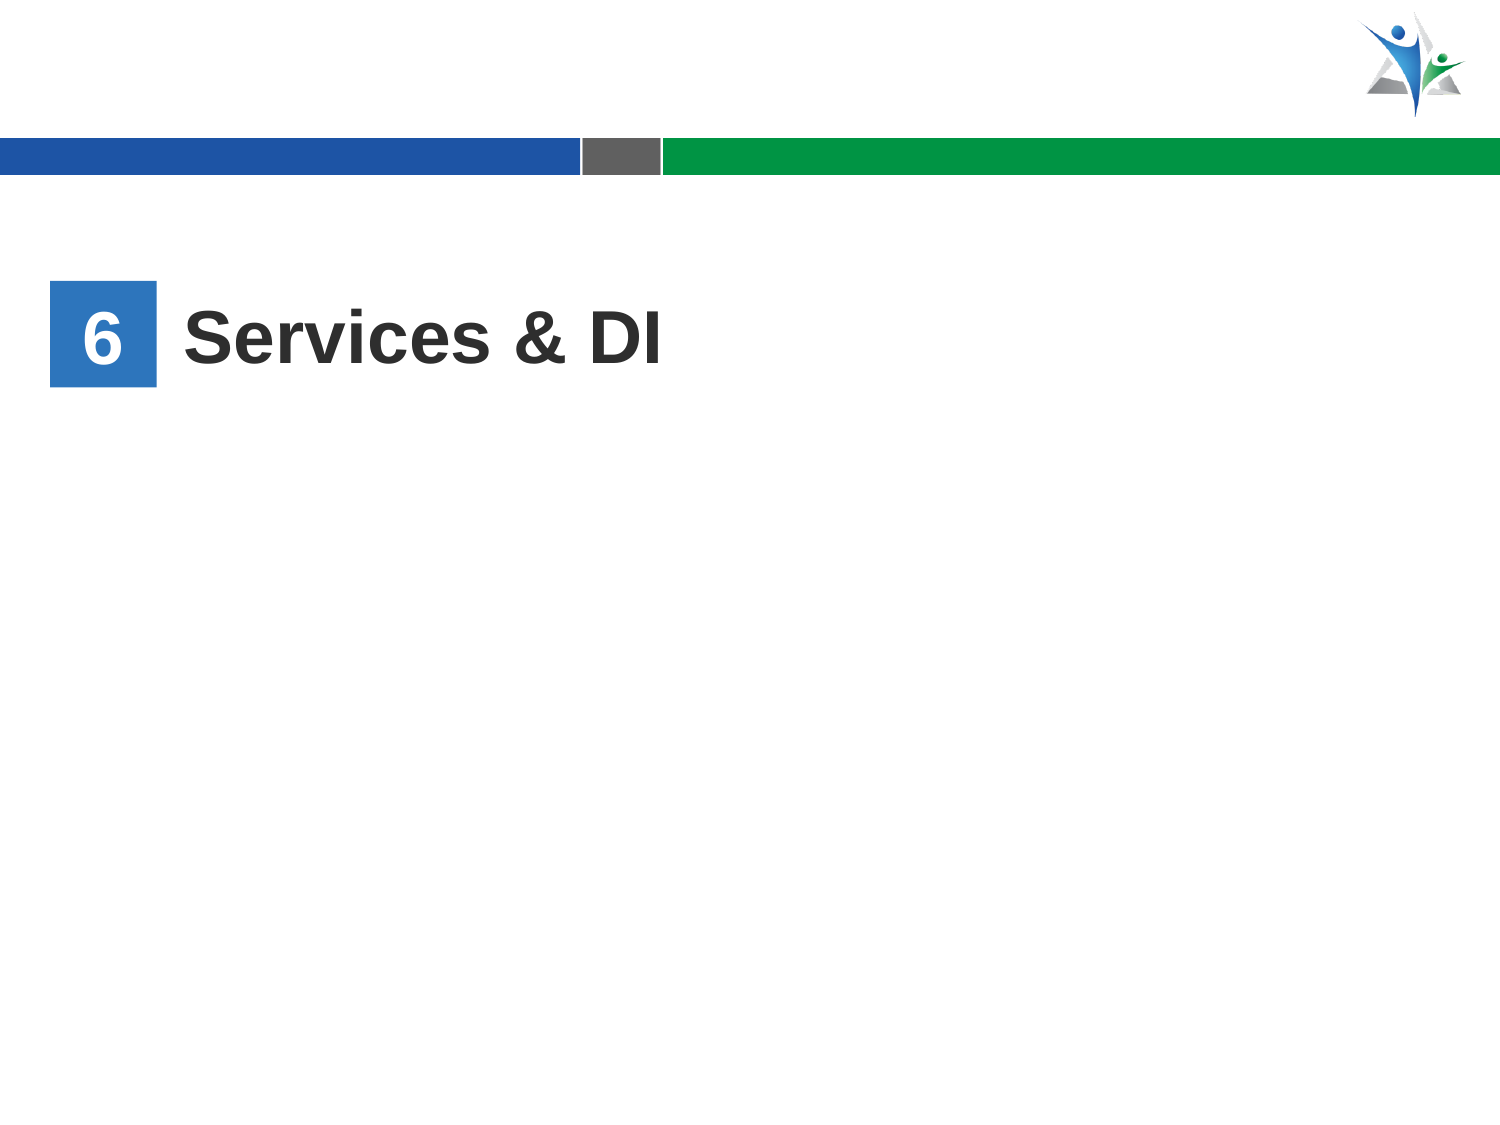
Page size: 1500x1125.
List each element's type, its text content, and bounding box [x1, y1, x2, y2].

list Services & DI [169, 280, 1157, 387]
list 6 [50, 280, 157, 388]
picture [0, 138, 1500, 175]
picture [1350, 12, 1476, 117]
